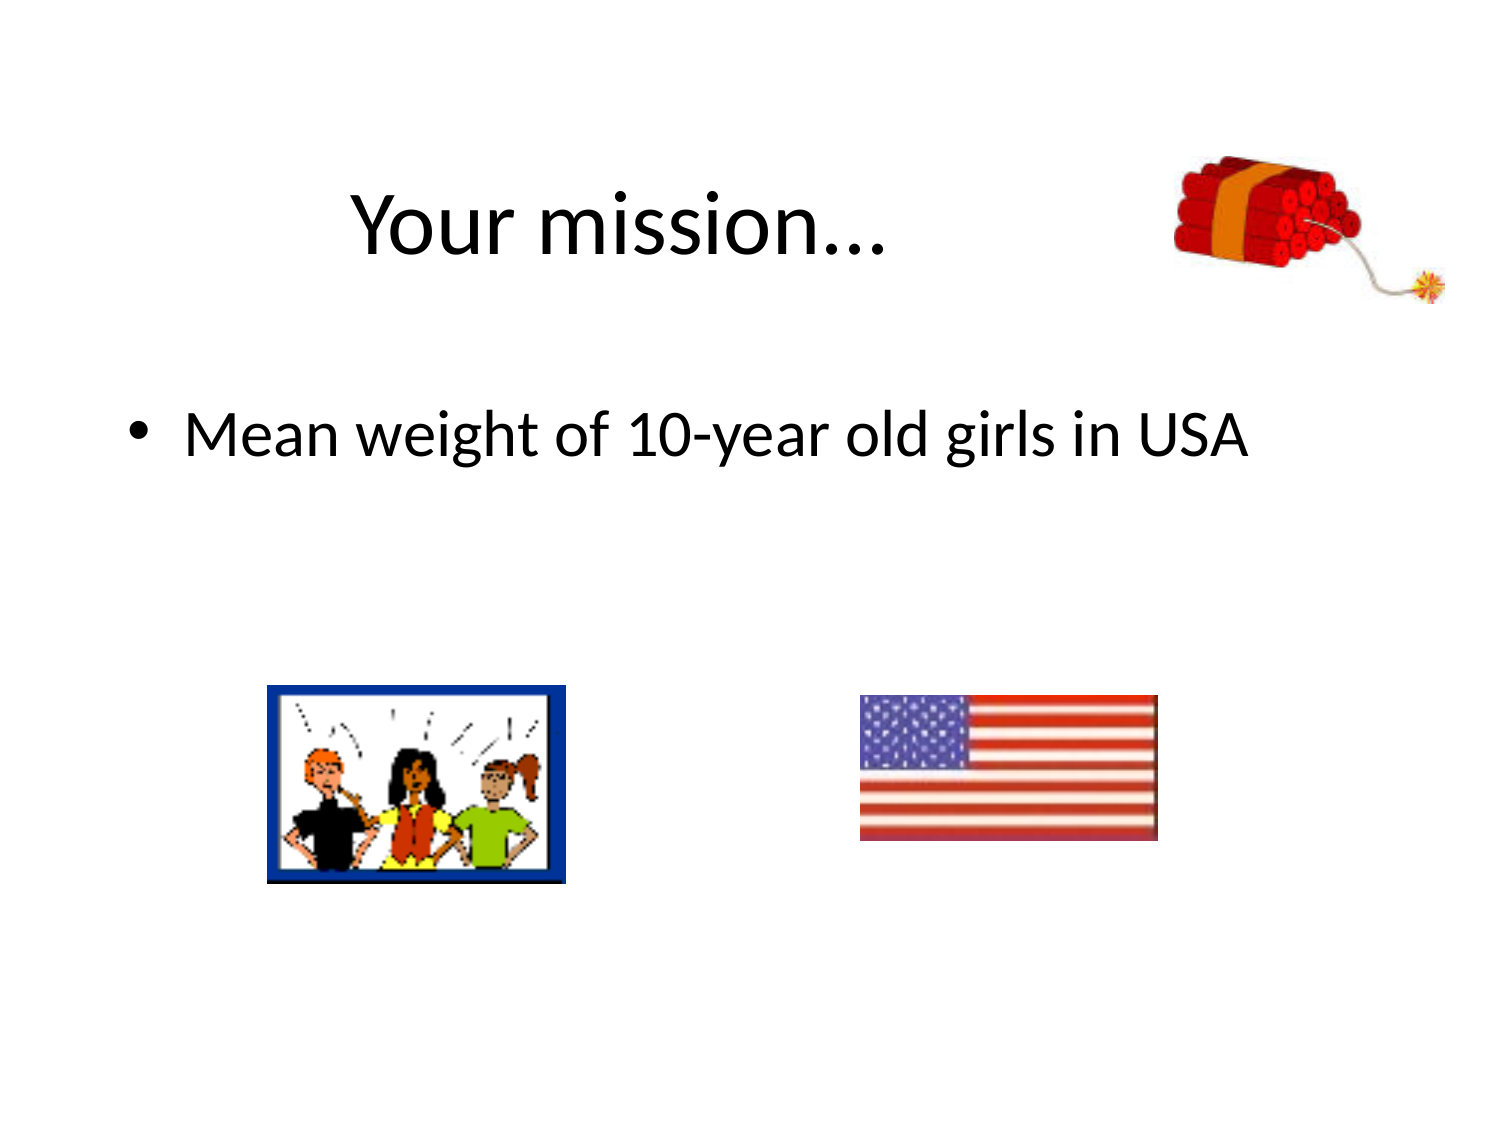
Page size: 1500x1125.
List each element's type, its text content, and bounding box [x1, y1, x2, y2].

list Mean weight of 10-year old girls in USA [112, 381, 1388, 938]
picture [859, 695, 1158, 841]
picture [267, 685, 566, 884]
title Your mission... [204, 134, 1037, 302]
picture [1173, 156, 1445, 305]
